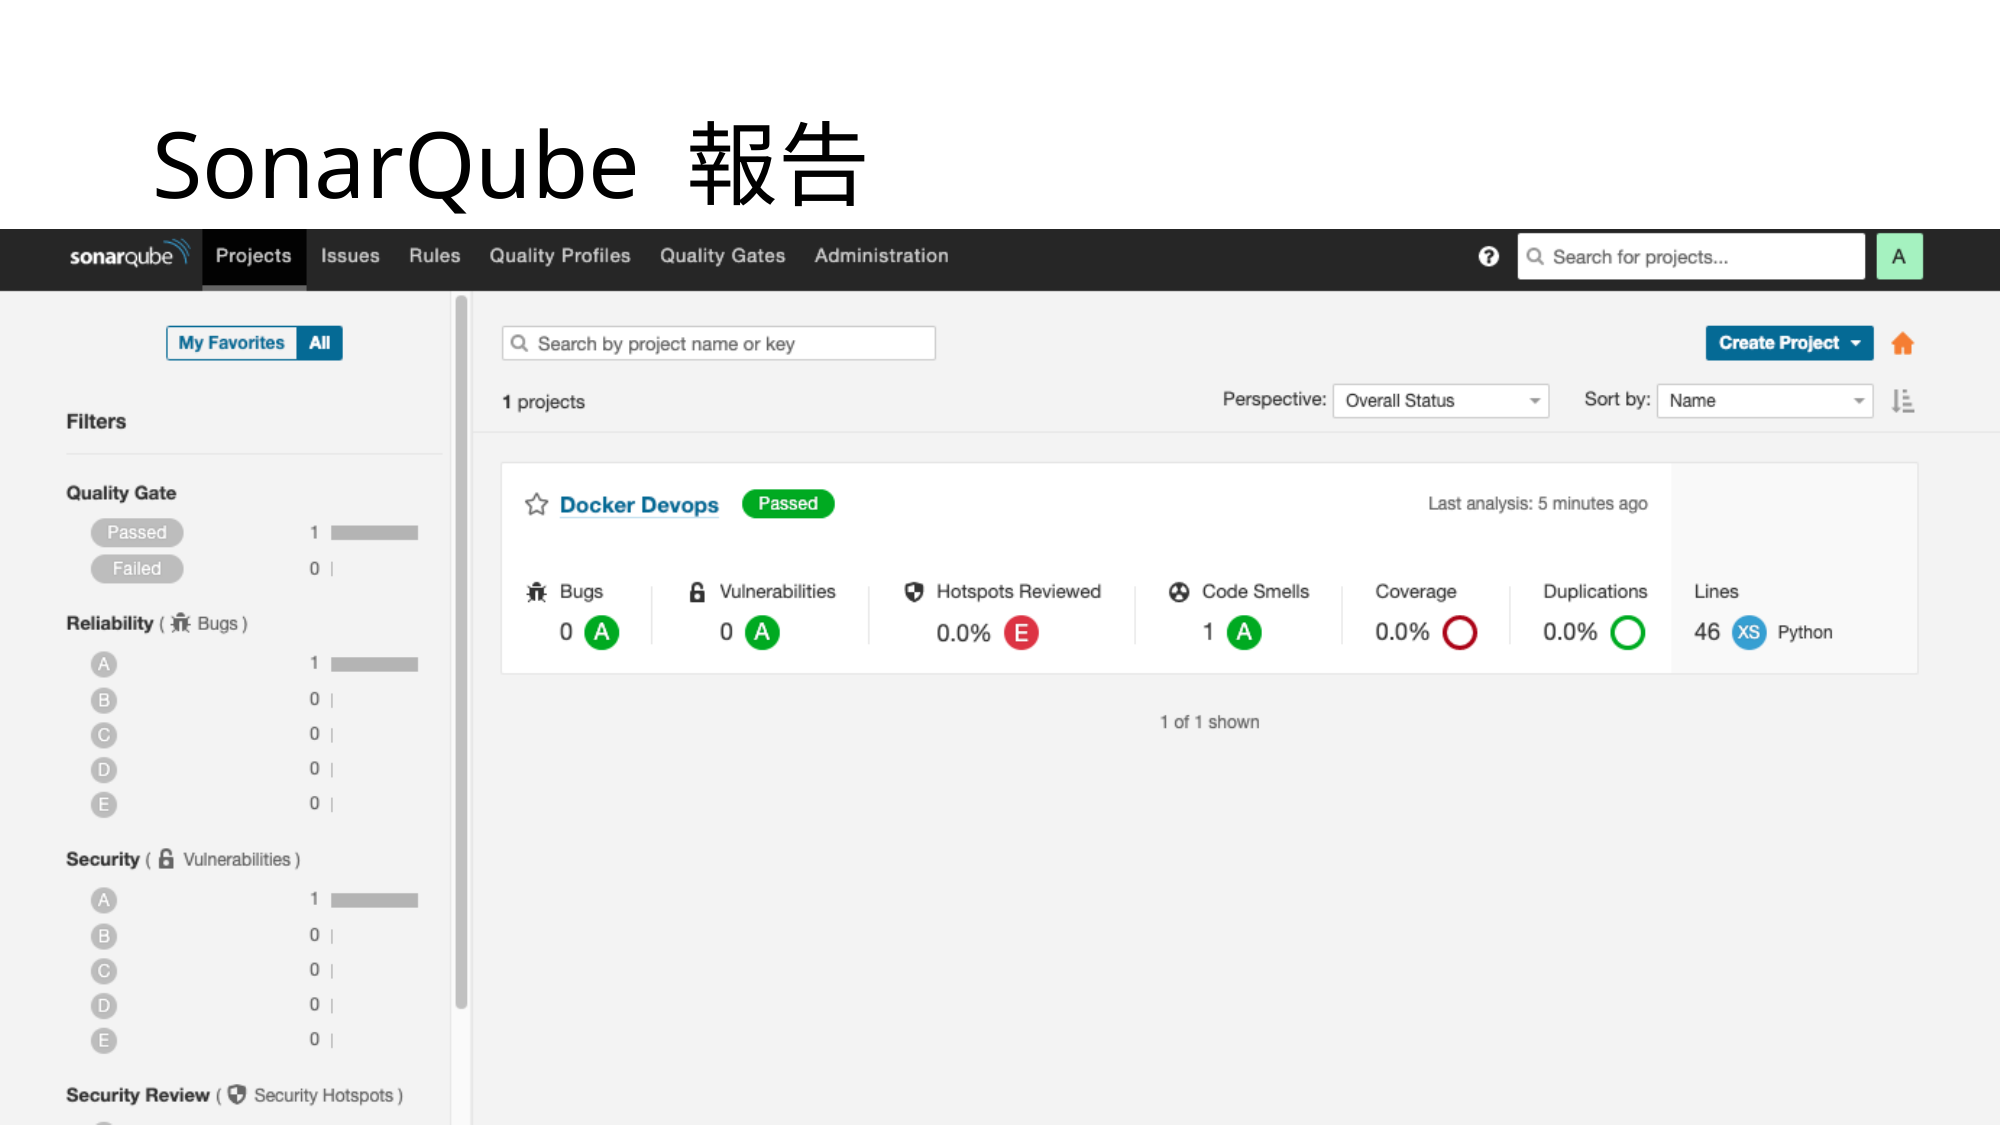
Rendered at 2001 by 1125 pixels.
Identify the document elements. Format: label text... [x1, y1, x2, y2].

title SonarQube 報告 [137, 59, 1863, 229]
picture [0, 229, 2000, 1125]
